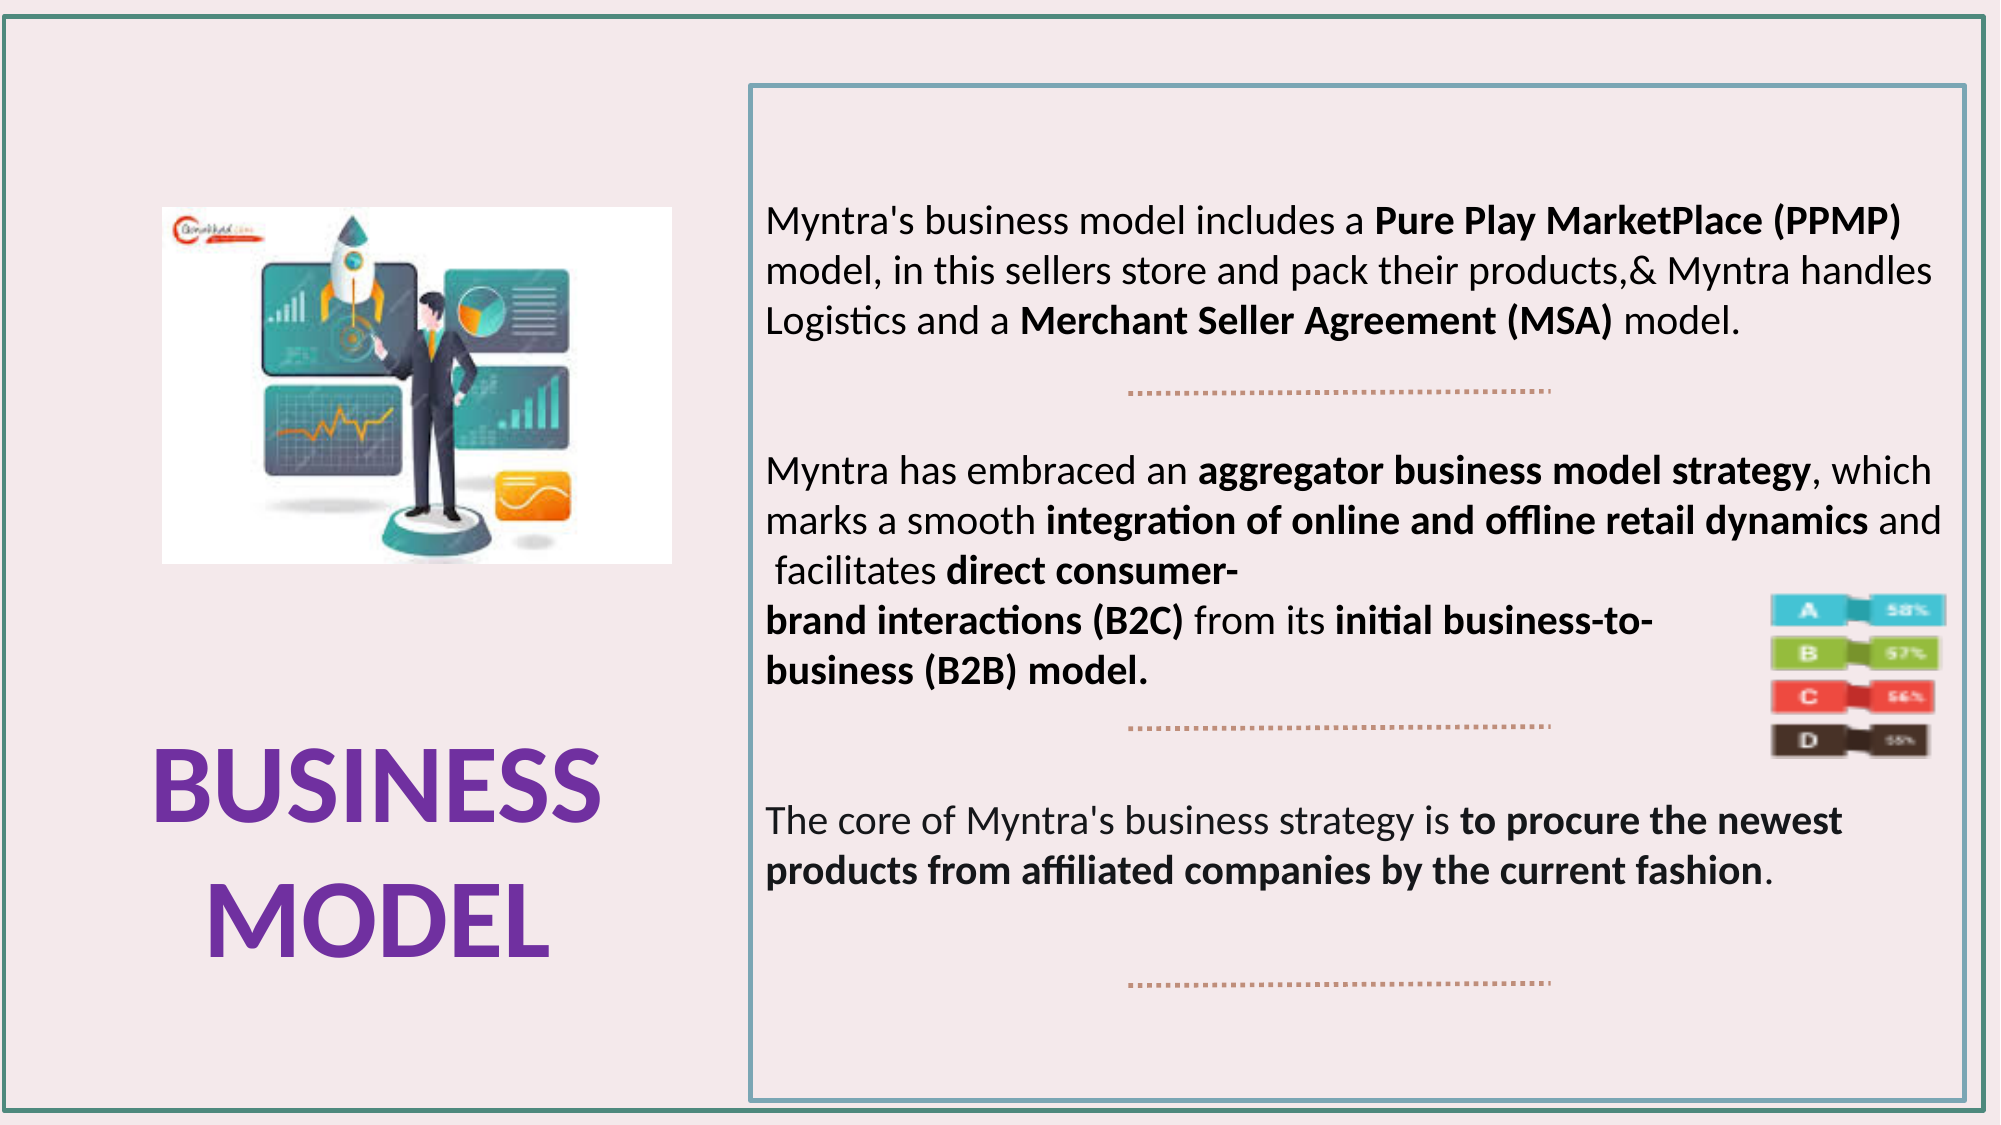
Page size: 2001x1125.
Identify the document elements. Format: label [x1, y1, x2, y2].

text_box [0, 0, 2000, 1125]
text_box [4, 16, 1984, 1111]
picture [1739, 593, 1981, 759]
picture [162, 207, 672, 564]
